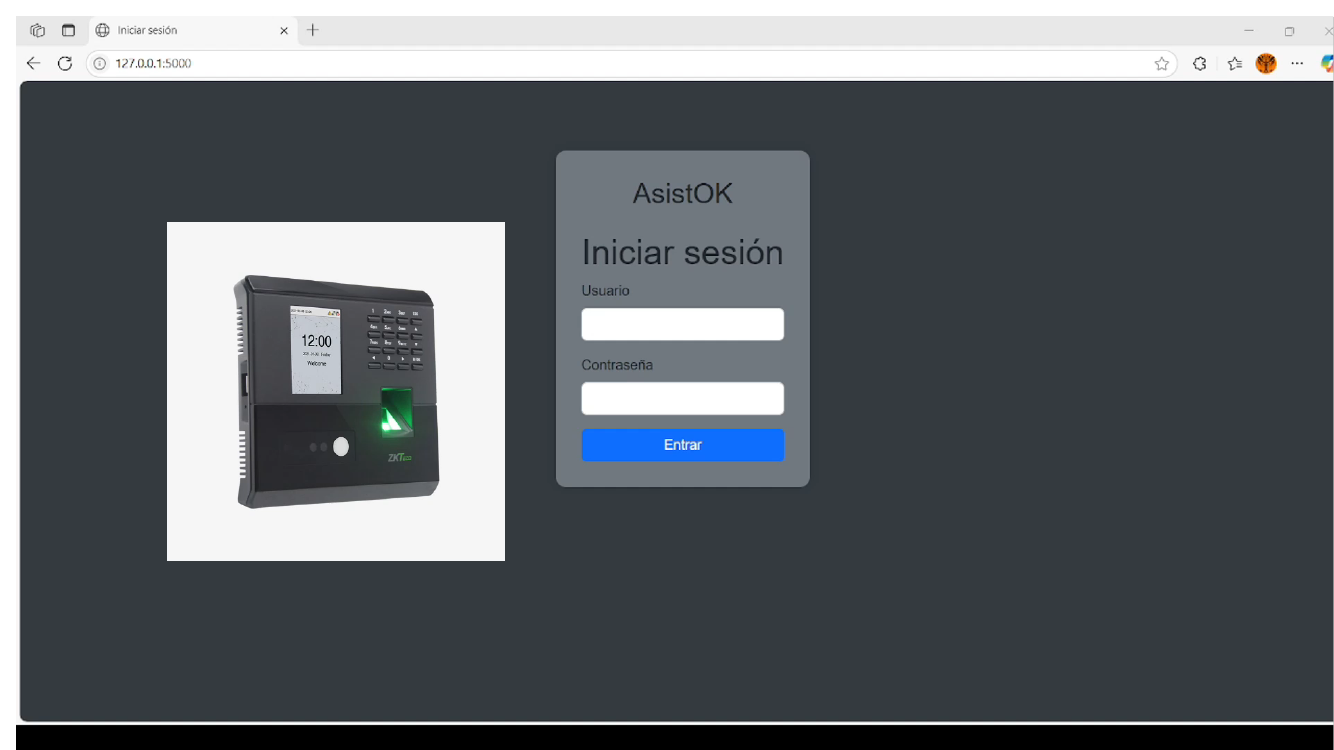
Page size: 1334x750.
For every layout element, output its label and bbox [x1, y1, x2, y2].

text_box [15, 15, 1334, 750]
